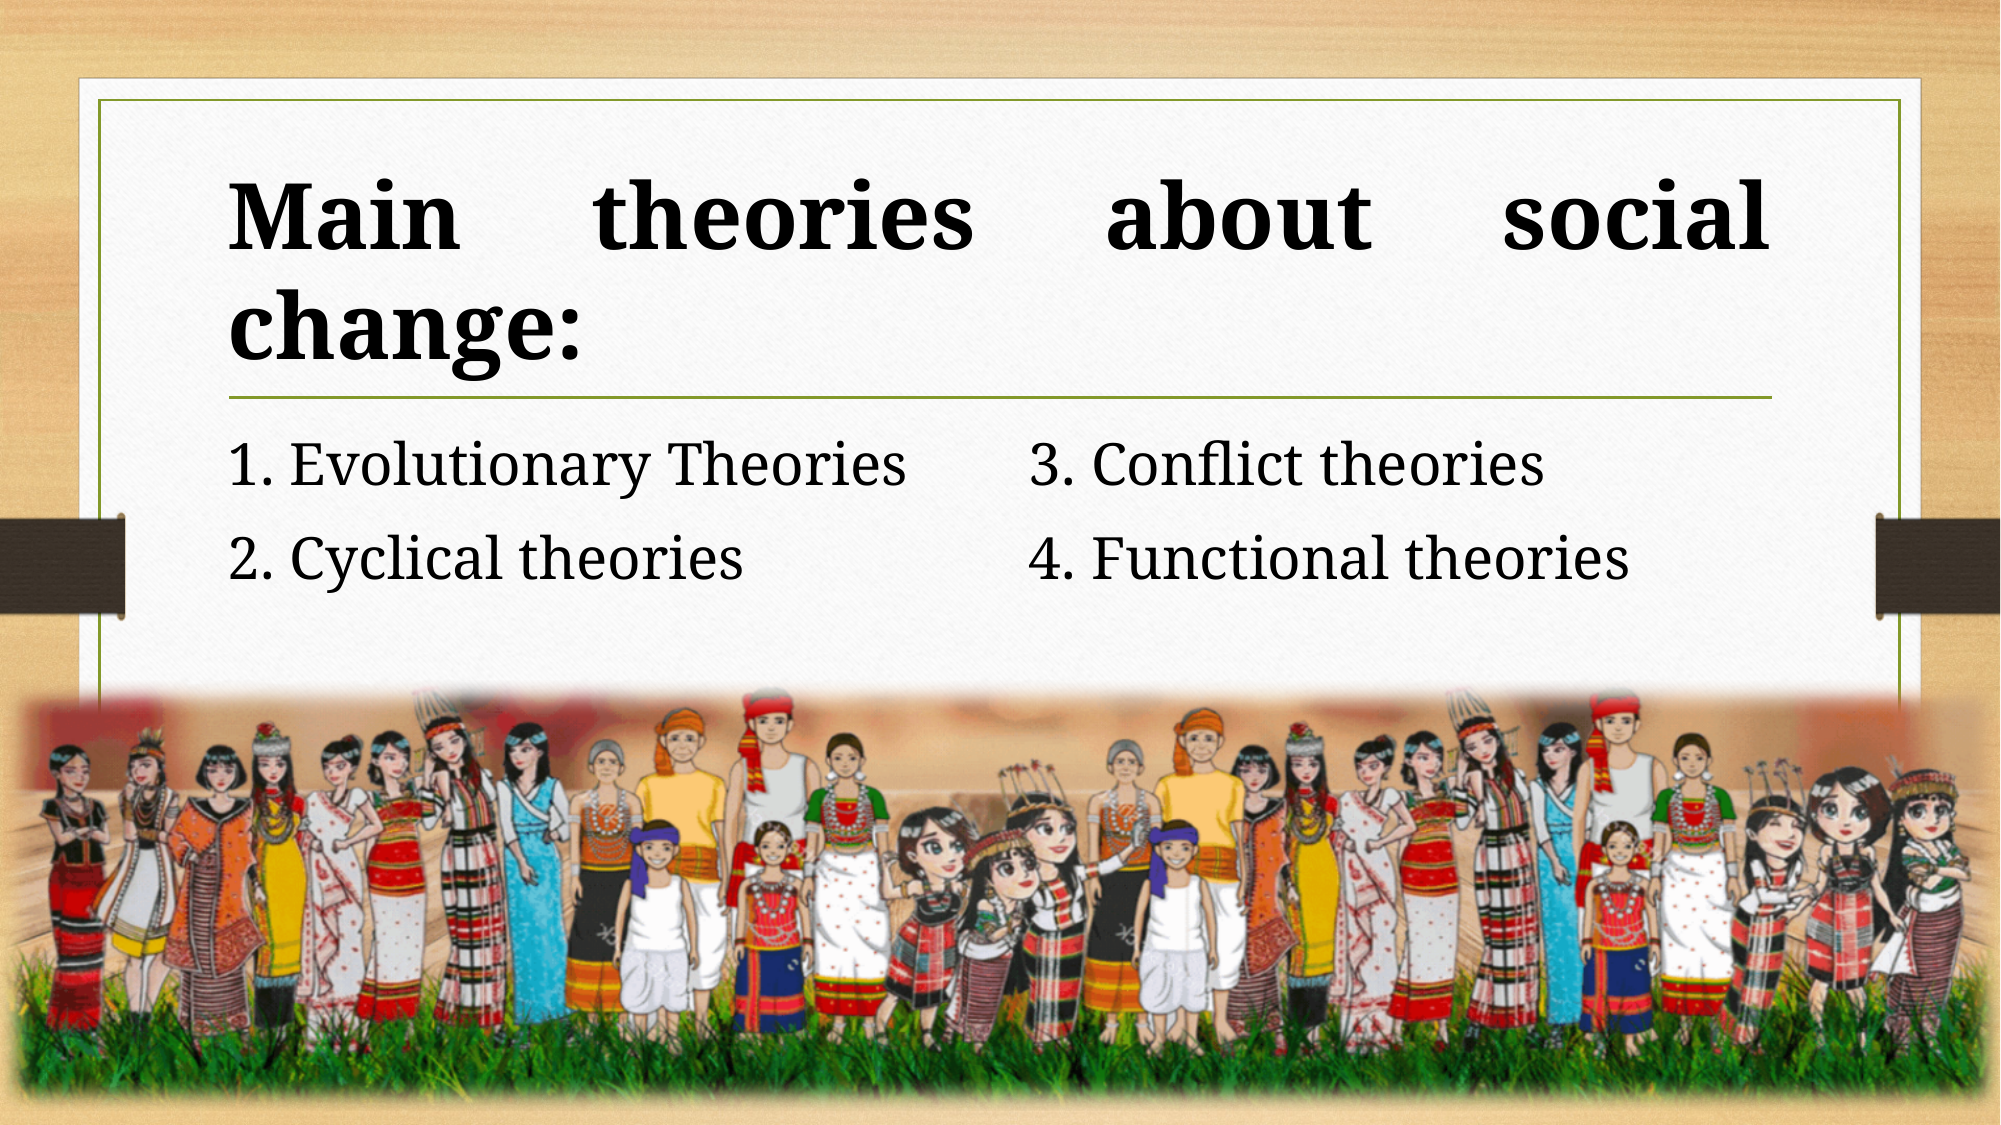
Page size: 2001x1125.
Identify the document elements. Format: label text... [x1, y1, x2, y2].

list 1. Evolutionary Theories 2. Cyclical theories [213, 420, 987, 679]
title Main theories about social change: [212, 161, 1788, 375]
picture [0, 0, 2001, 1125]
list 3. Conflict theories 4. Functional theories [1013, 420, 1788, 679]
